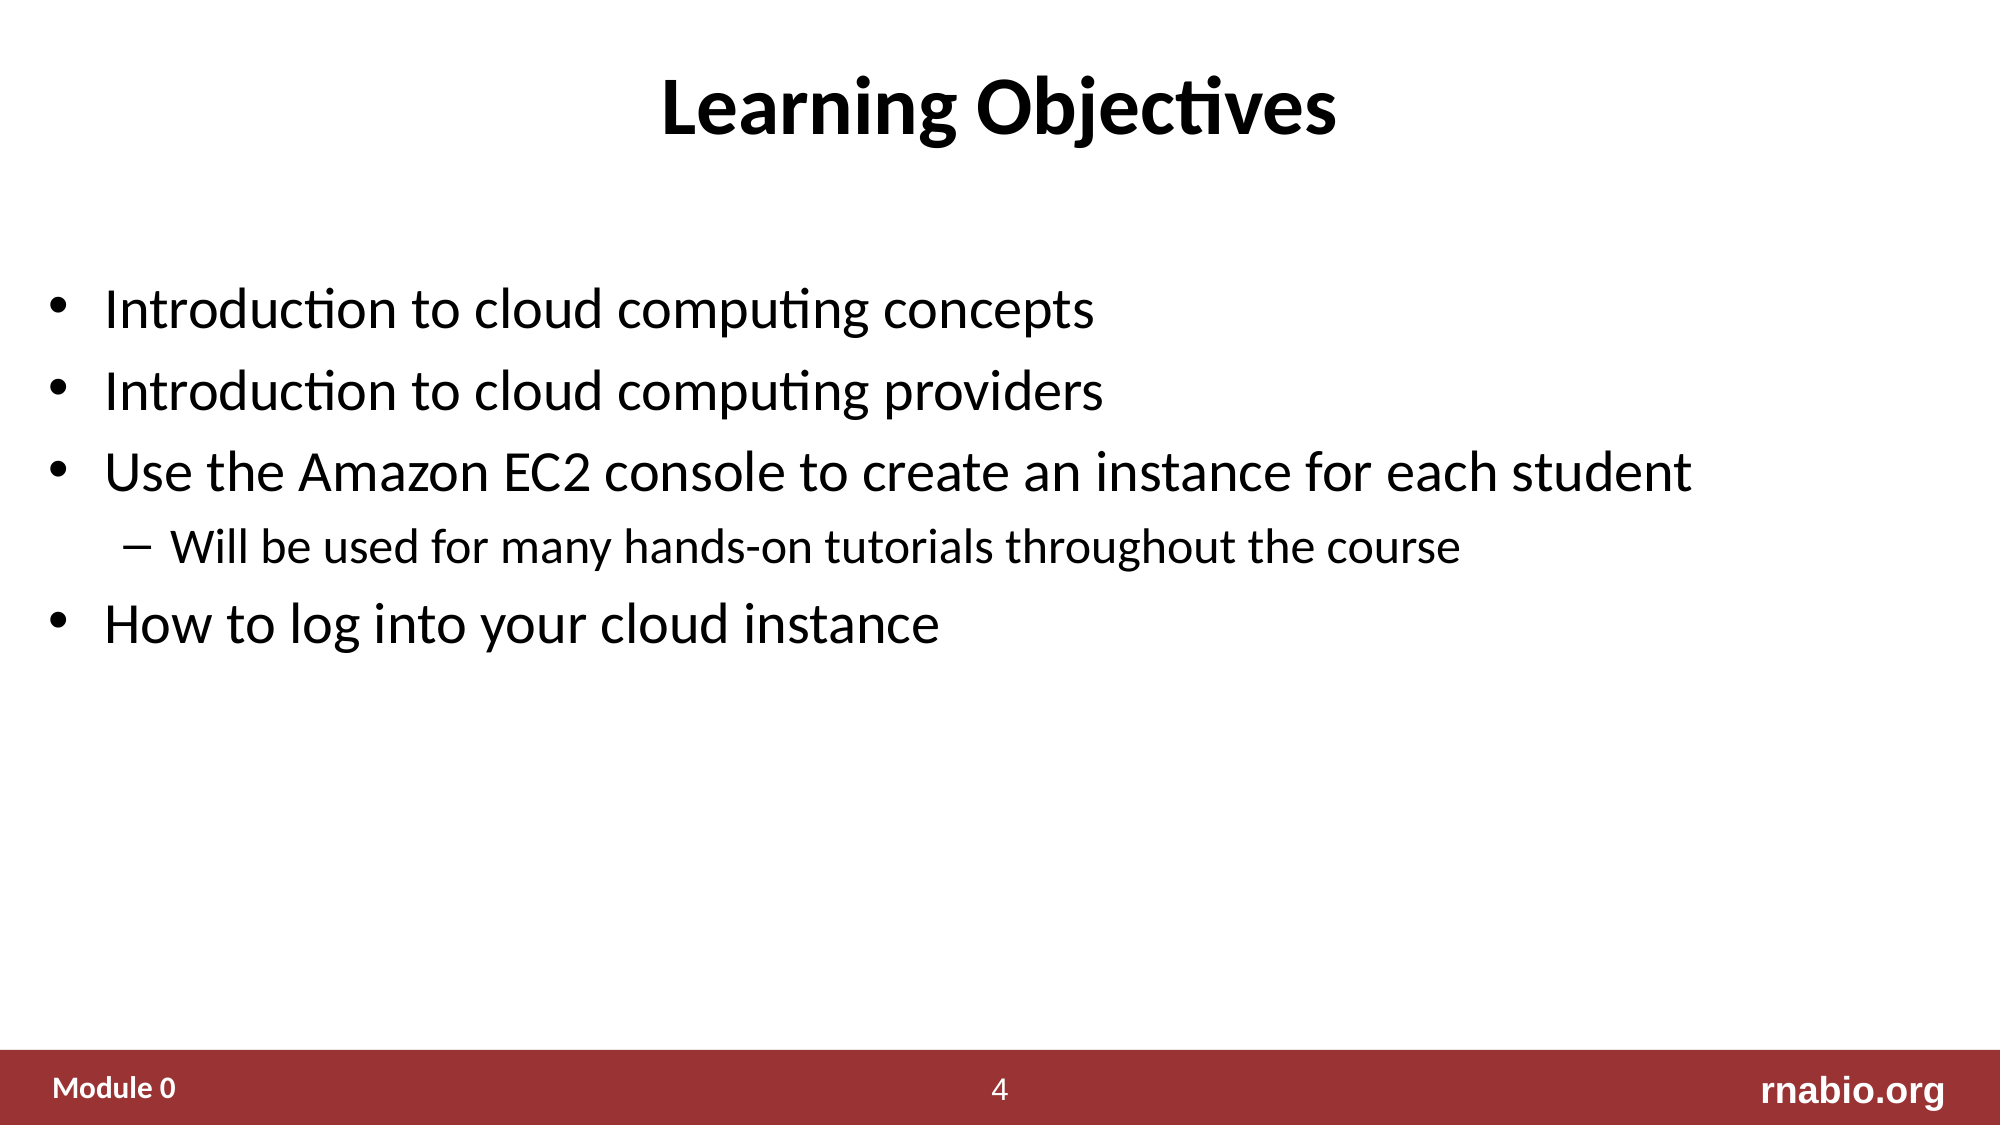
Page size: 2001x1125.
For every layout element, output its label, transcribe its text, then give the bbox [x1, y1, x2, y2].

title Learning Objectives [275, 7, 1725, 195]
list Introduction to cloud computing concepts Introduction to cloud computing providers Use the Amazon EC2 console to create an instance for each student Will be used for many hands-on tutorials throughout the course How to log into your cloud instance [33, 262, 1967, 1038]
